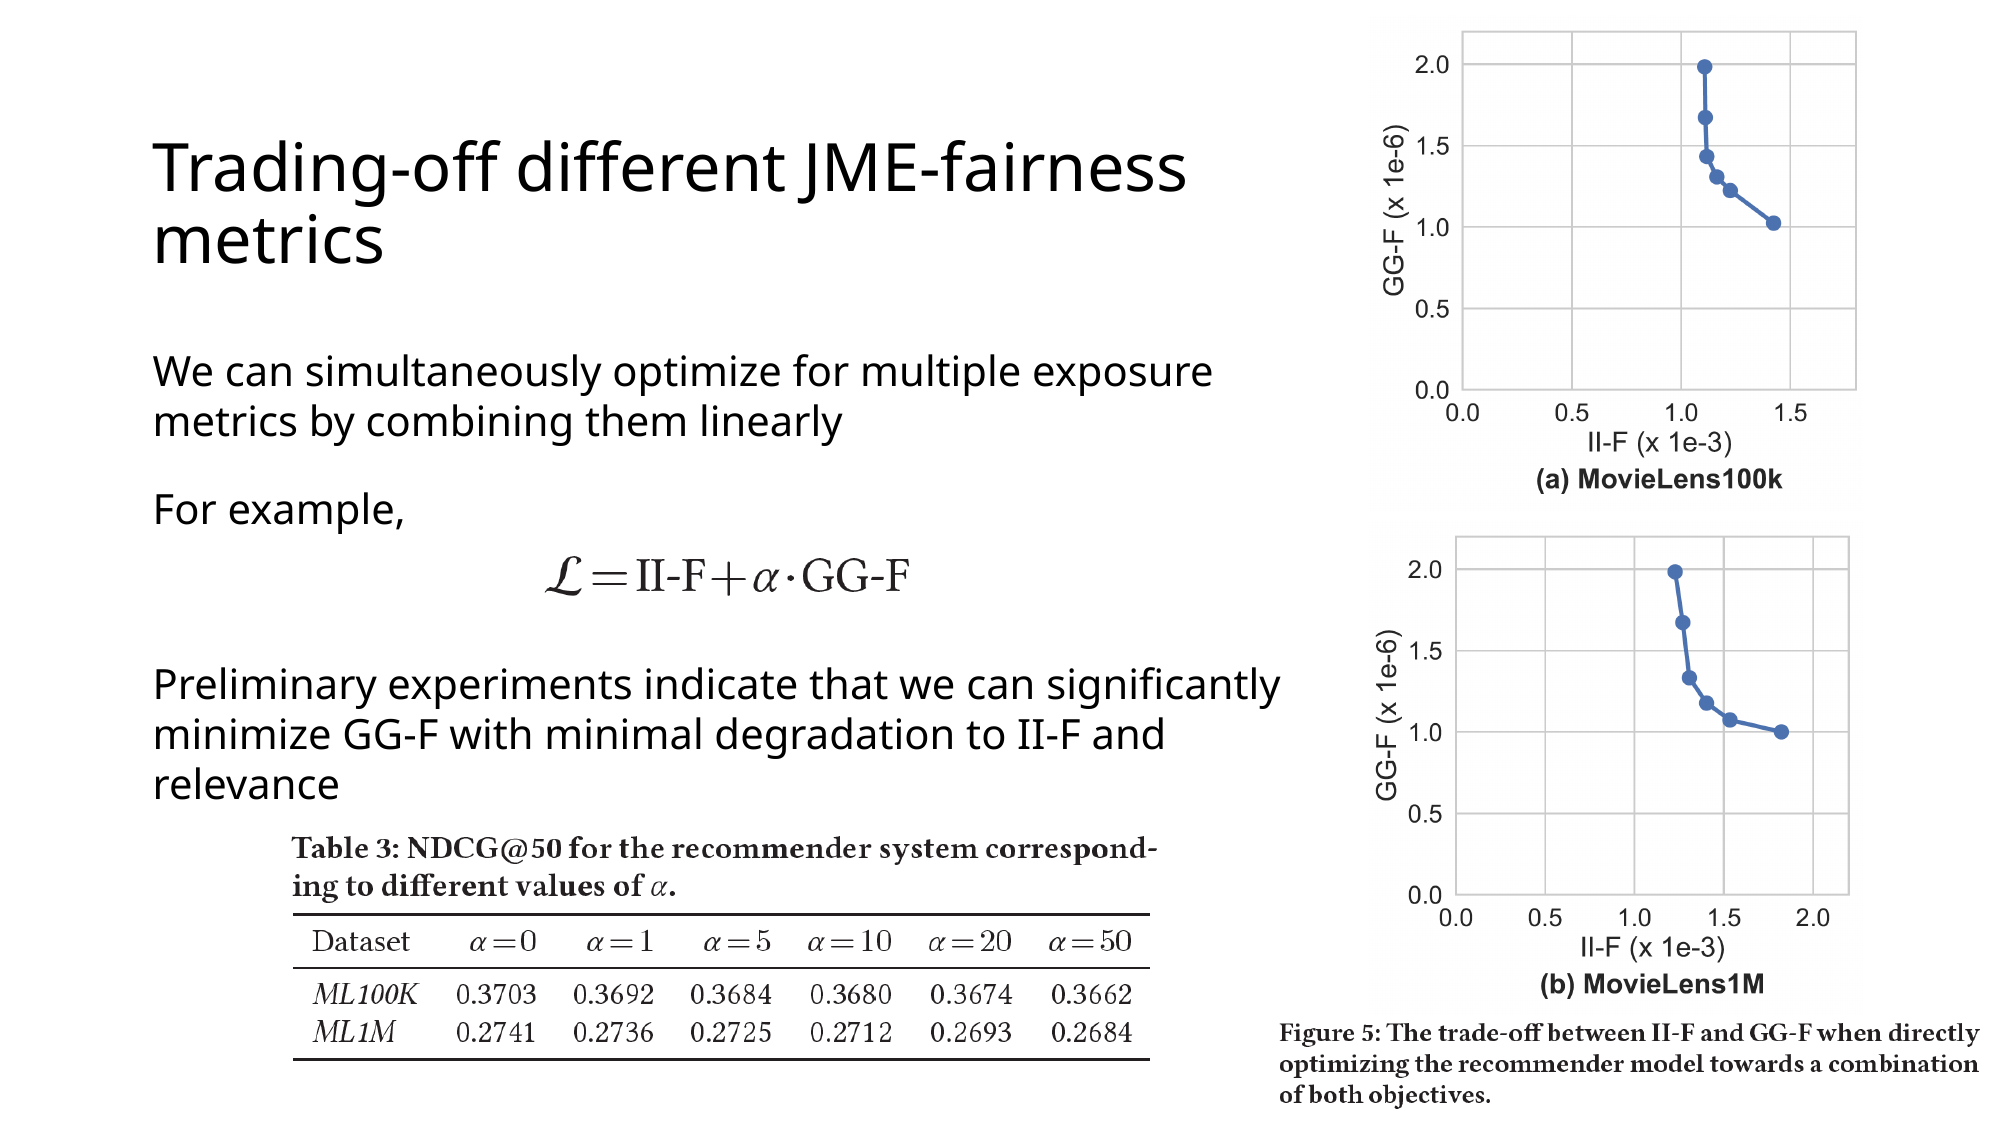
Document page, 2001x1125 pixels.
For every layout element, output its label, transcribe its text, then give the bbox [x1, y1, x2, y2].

title Trading-off different JME-fairness metrics [137, 75, 1275, 337]
picture [540, 539, 910, 605]
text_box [1275, 15, 1986, 1110]
picture [283, 822, 1166, 1069]
list We can simultaneously optimize for multiple exposure metrics by combining them linearly For example, Preliminary experiments indicate that we can significantly minimize GG-F with minimal degradation to II-F and relevance [137, 337, 1275, 963]
